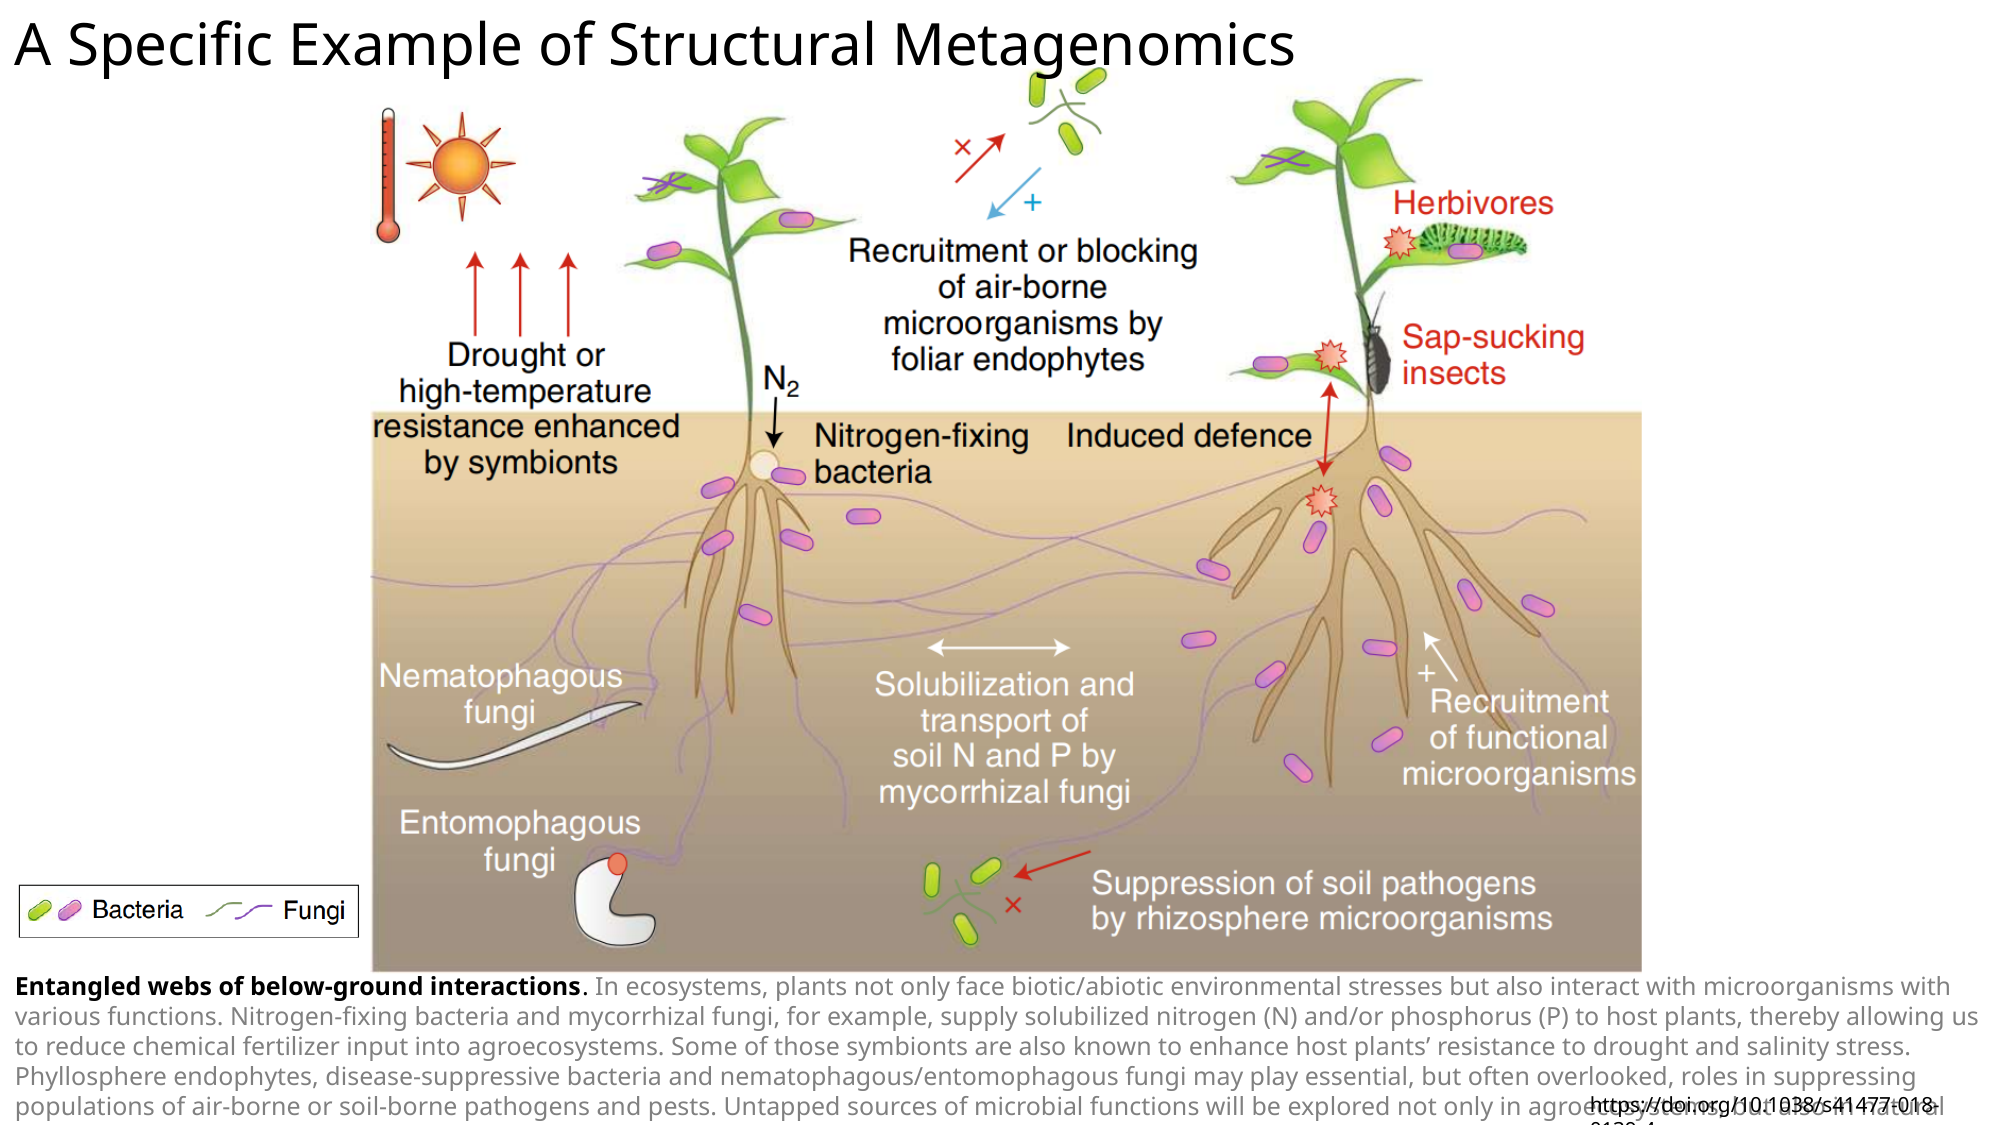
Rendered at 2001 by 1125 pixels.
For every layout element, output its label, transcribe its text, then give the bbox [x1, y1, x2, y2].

picture [16, 883, 360, 939]
picture [363, 61, 1646, 975]
text_box A Specific Example of Structural Metagenomics [0, 0, 1482, 85]
text_box Entangled webs of below-ground interactions. In ecosystems, plants not only face biotic/abiotic environmental stresses but also interact with microorganisms with various functions. Nitrogen-fixing bacteria and mycorrhizal fungi, for example, supply solubilized nitrogen (N) and/or phosphorus (P) to host plants, thereby allowing us to reduce chemical fertilizer input into agroecosystems. Some of those symbionts are also known to enhance host plants’ resistance to drought and salinity stress. Phyllosphere endophytes, disease-suppressive bacteria and nematophagous/entomophagous fungi may play essential, but often overlooked, roles in suppressing populations of air-borne or soil-borne pathogens and pests. Untapped sources of microbial functions will be explored not only in agroecosystems, but also in natural ecosystems. [0, 963, 2000, 1125]
text_box https://doi.org/10.1038/s41477-018-0139-4 [1575, 1084, 2000, 1125]
